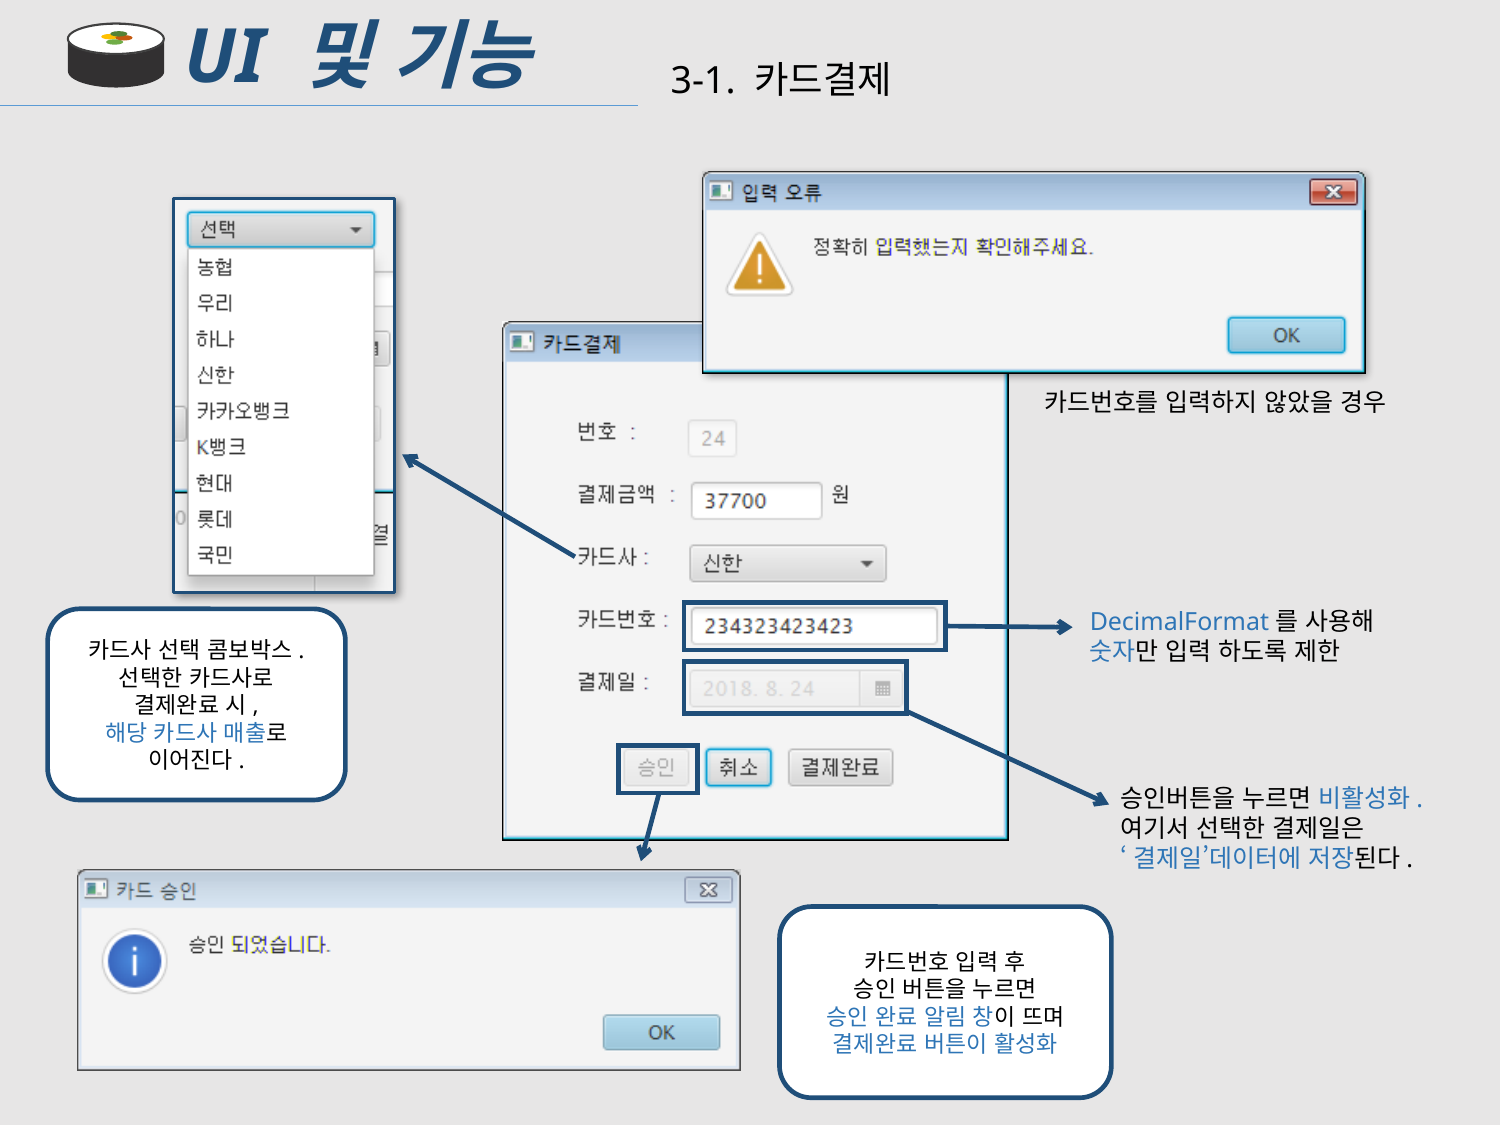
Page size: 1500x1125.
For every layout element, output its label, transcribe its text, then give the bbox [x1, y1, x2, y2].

text_box 3-1. 카드결제 [655, 48, 908, 109]
picture [174, 199, 394, 591]
picture [502, 171, 1366, 841]
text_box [402, 454, 575, 557]
text_box UI 및 기능 [169, 0, 907, 105]
picture [77, 869, 741, 1072]
text_box DecimalFormat를 사용해 숫자만 입력 하도록 제한 [1074, 597, 1390, 673]
text_box 카드번호 입력 후 승인 버튼을 누르면 승인 완료 알림 창이 뜨며 결제완료 버튼이 활성화 [778, 905, 1113, 1099]
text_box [640, 793, 660, 862]
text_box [906, 711, 1110, 805]
text_box 카드사 선택 콤보박스. 선택한 카드사로 결제완료 시, 해당 카드사 매출로 이어진다. [46, 607, 347, 802]
text_box 카드번호를 입력하지 않았을 경우 [1029, 379, 1403, 425]
text_box 승인버튼을 누르면 비활성화. 여기서 선택한 결제일은 ‘결제일’데이터에 저장된다. [1105, 774, 1438, 880]
